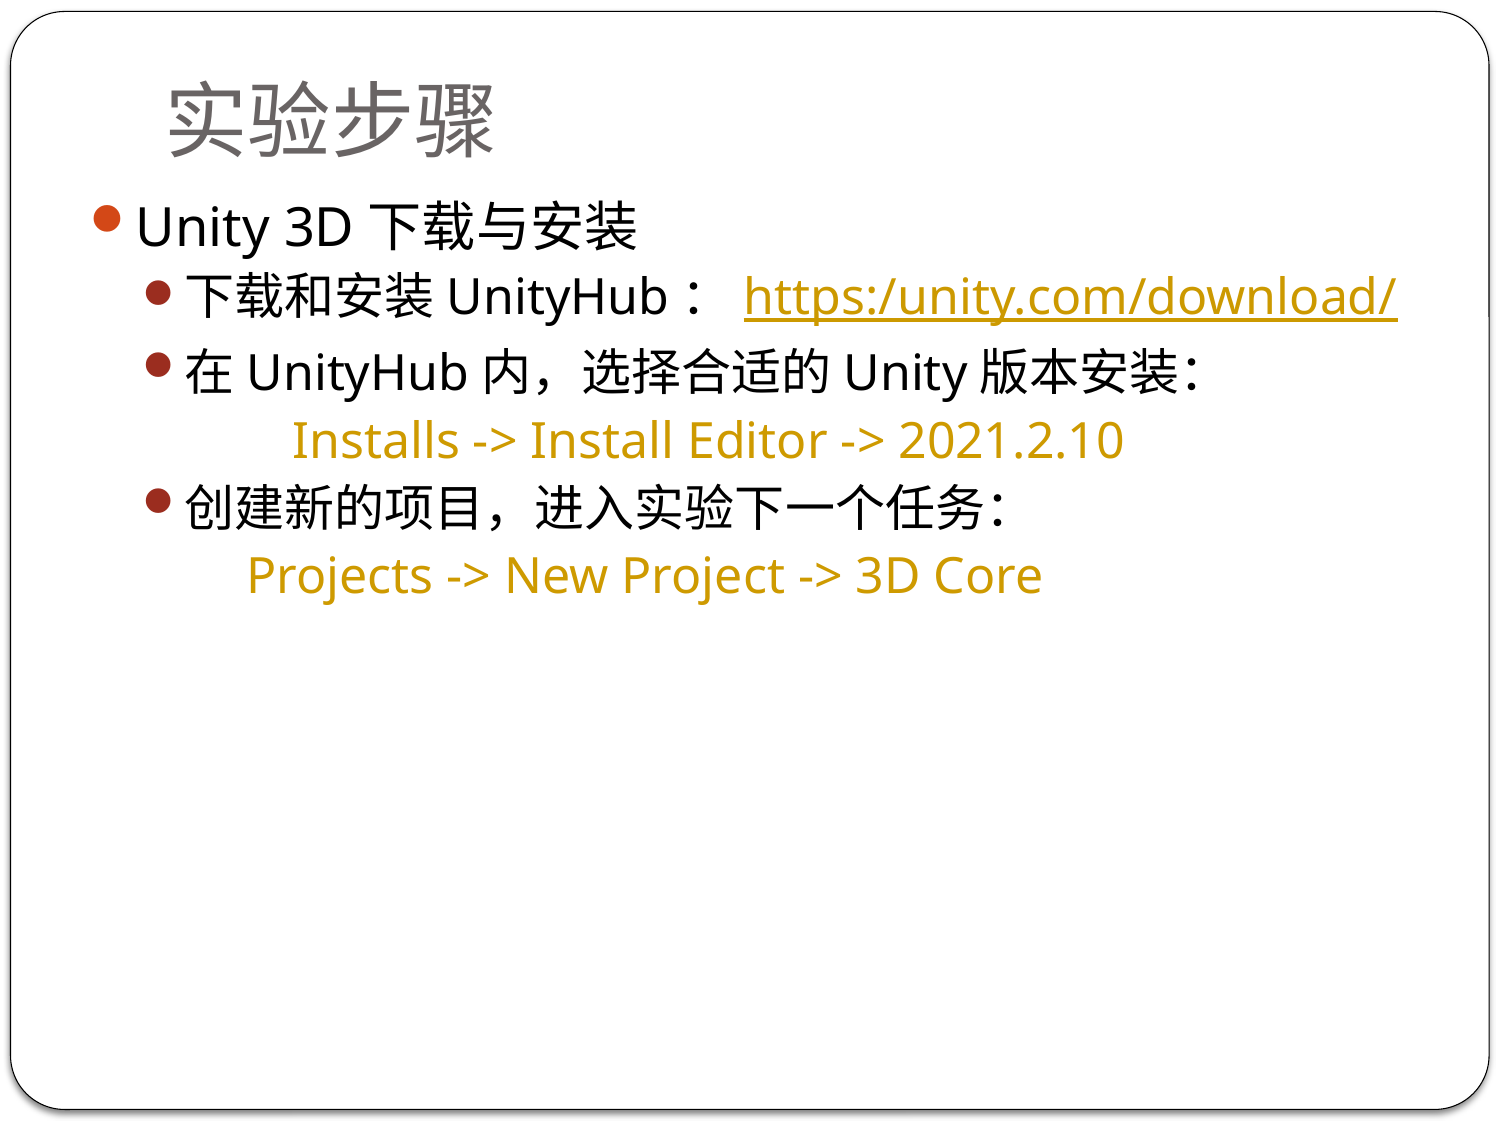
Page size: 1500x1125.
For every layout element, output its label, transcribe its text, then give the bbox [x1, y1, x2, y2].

list Unity 3D下载与安装 下载和安装UnityHub：https:/unity.com/download/ 在UnityHub内，选择合适的Unity版本安装： Installs -> Install Editor -> 2021.2.10 创建新的项目，进入实验下一个任务： Projects -> New Project -> 3D Core [75, 184, 1467, 935]
title 实验步骤 [150, 0, 1425, 183]
